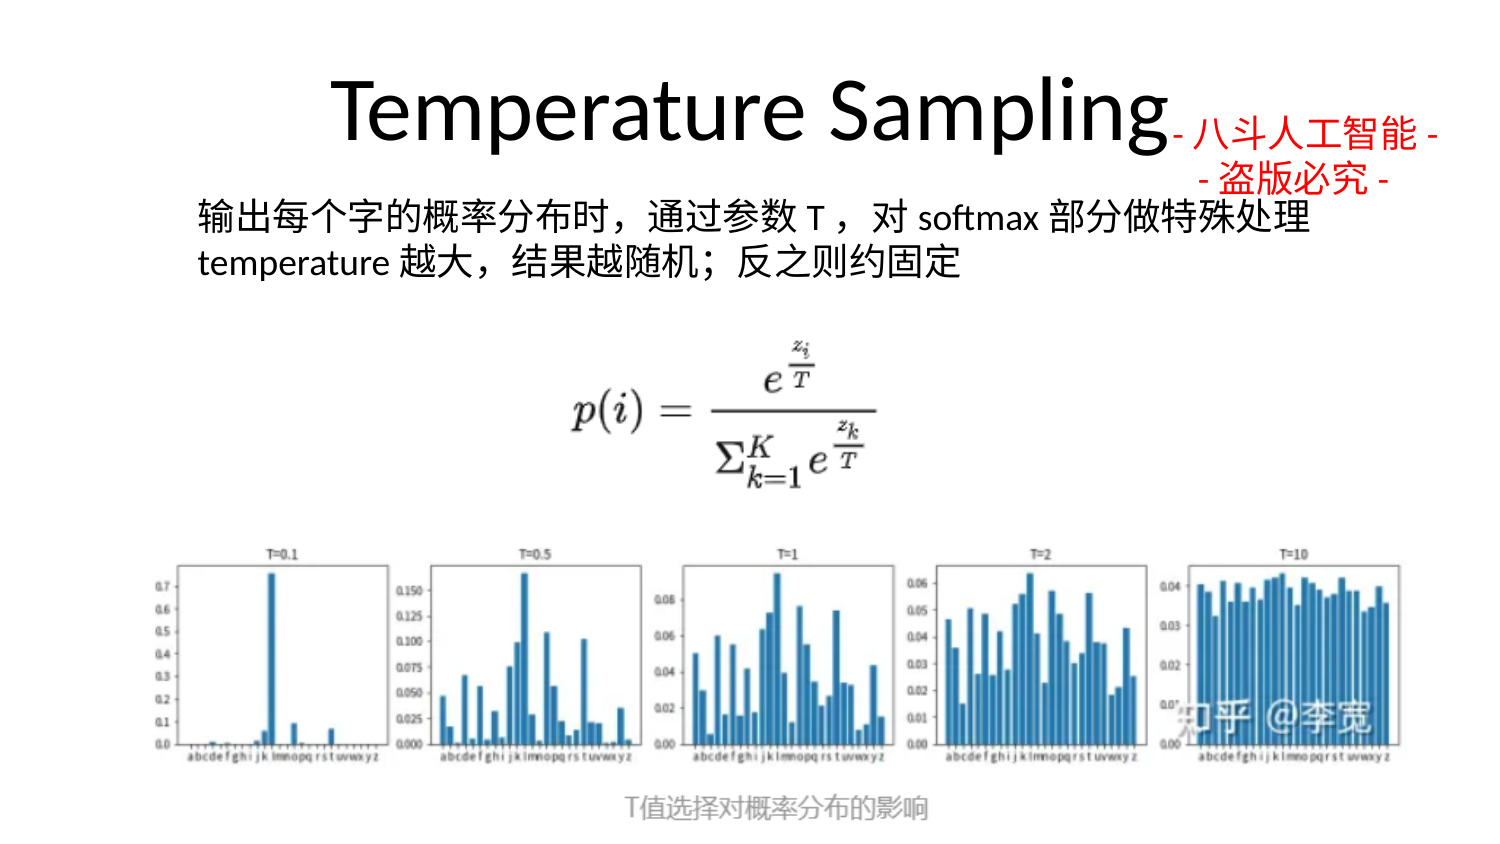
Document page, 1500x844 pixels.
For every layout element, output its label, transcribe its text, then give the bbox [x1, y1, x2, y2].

picture [111, 504, 1449, 835]
text_box 输出每个字的概率分布时，通过参数T，对softmax部分做特殊处理 temperature越大，结果越随机；反之则约固定 [182, 185, 1327, 291]
text_box -八斗人工智能- -盗版必究- [1157, 102, 1500, 208]
title Temperature Sampling [75, 33, 1425, 175]
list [501, 291, 961, 502]
